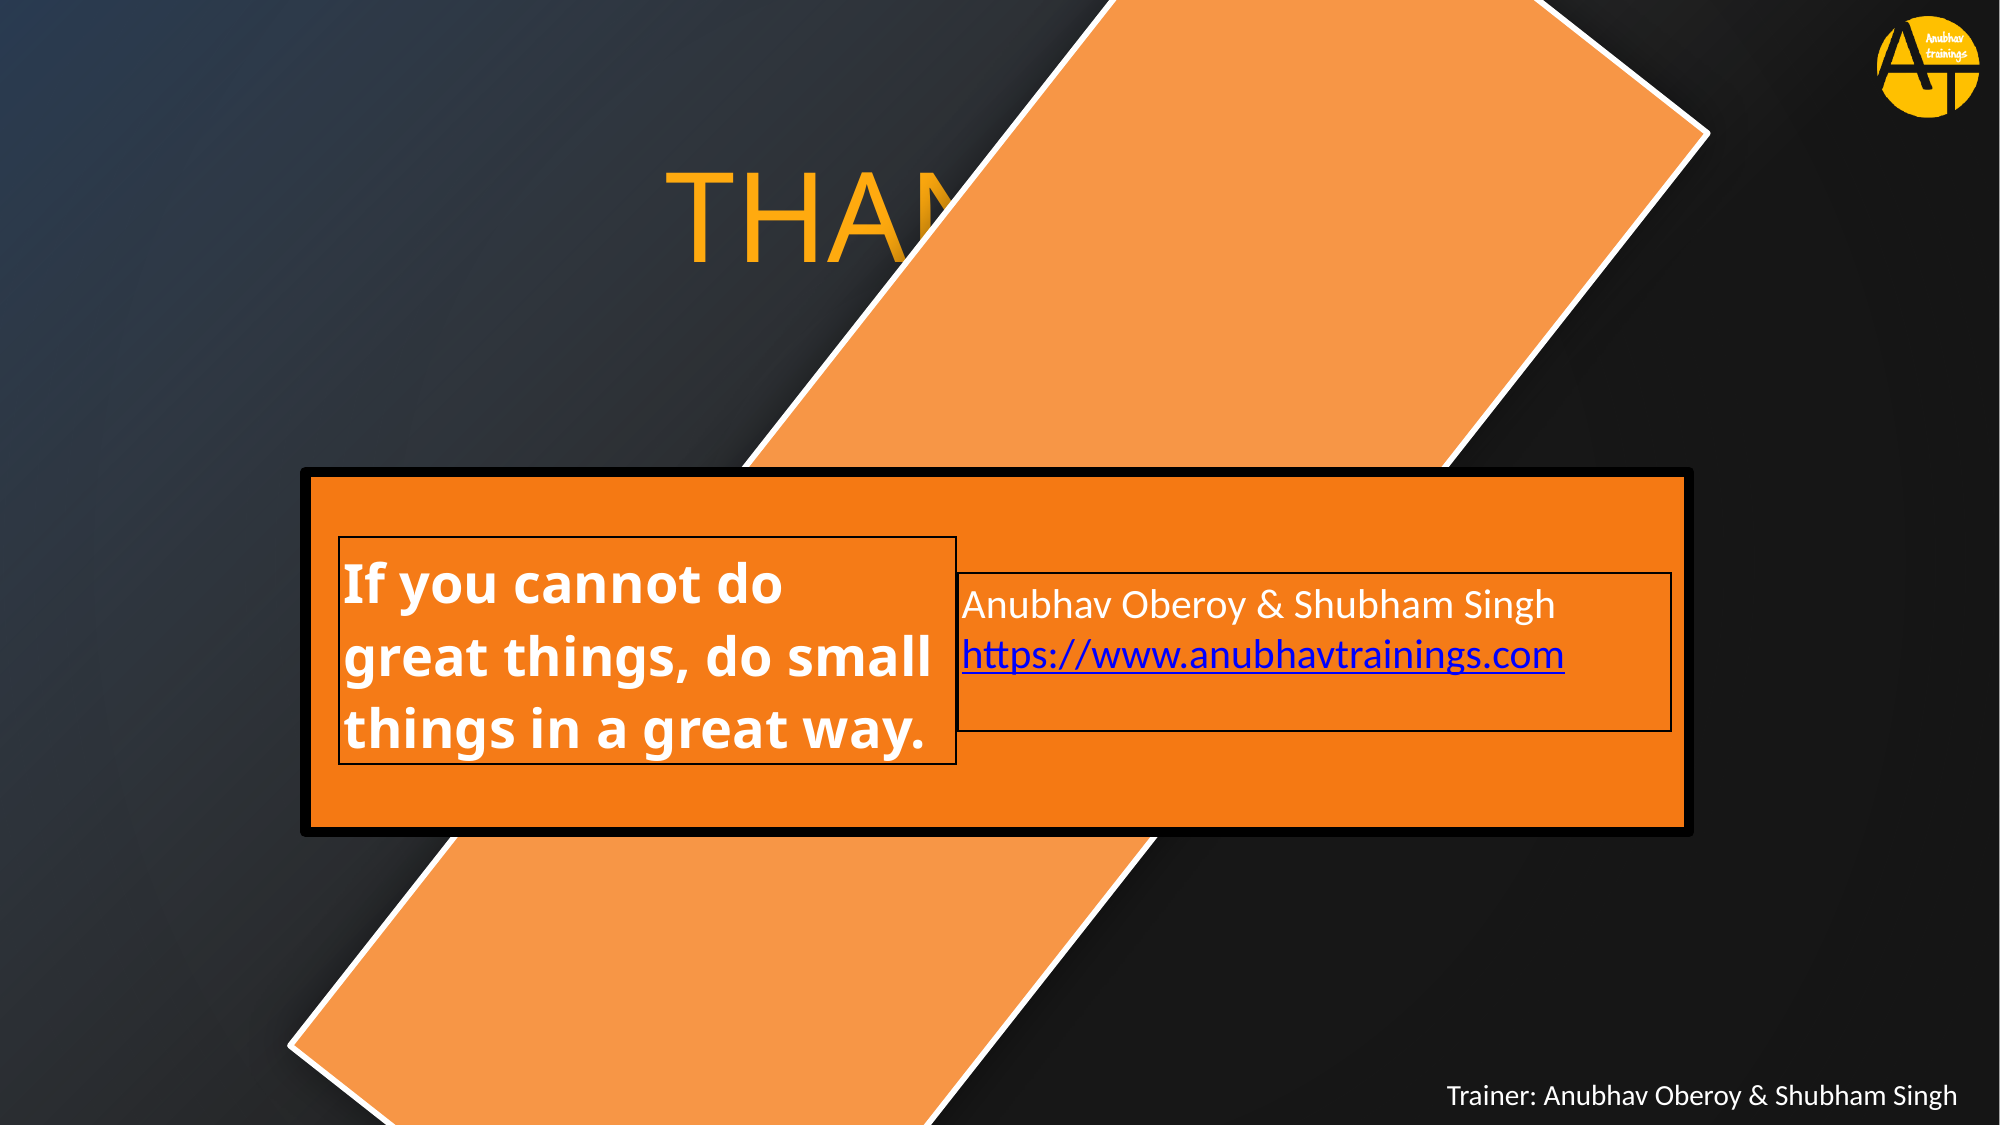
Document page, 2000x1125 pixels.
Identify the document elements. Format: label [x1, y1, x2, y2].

picture [1866, 9, 1985, 126]
text_box [0, 0, 2000, 1125]
